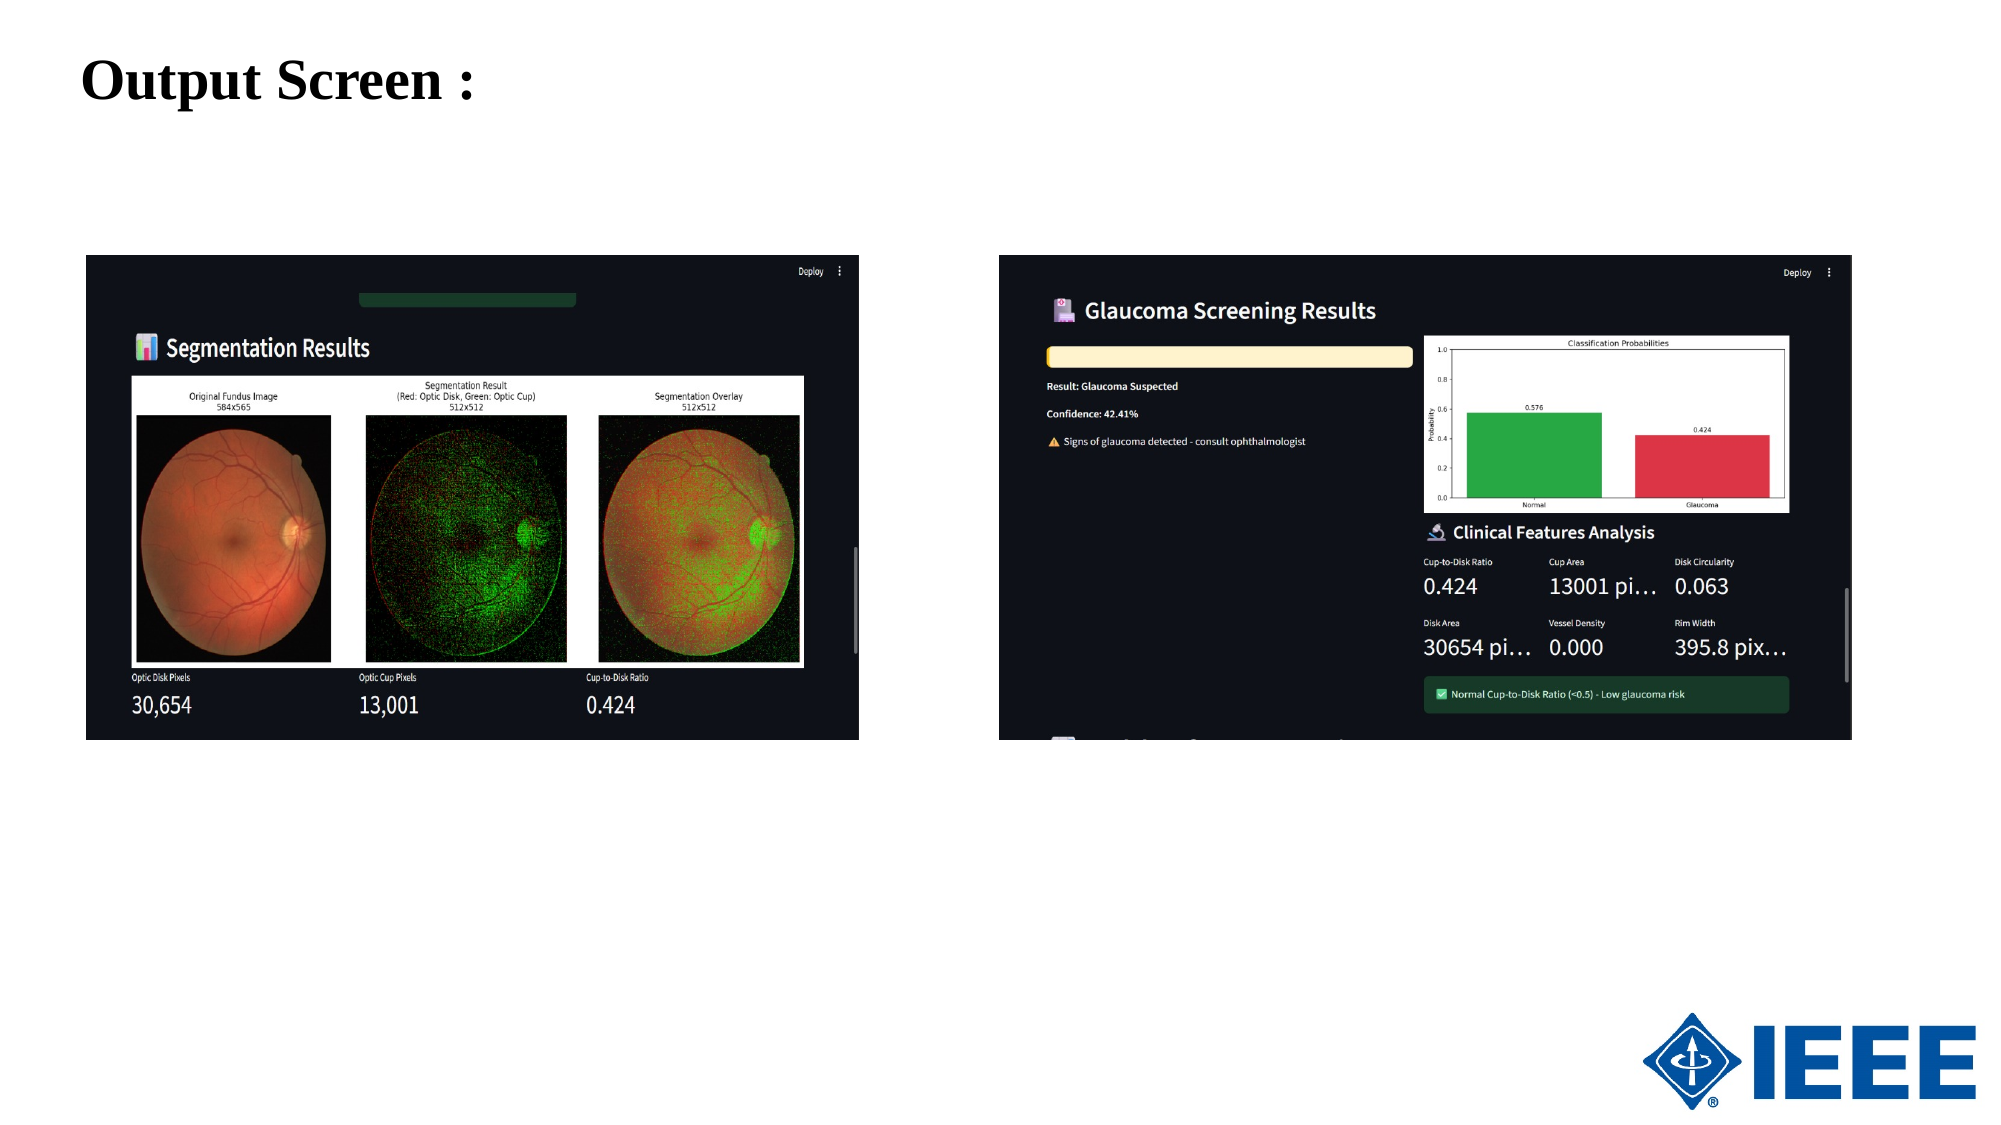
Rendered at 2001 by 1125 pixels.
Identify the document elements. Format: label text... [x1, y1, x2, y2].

picture [1634, 997, 1993, 1125]
list Output Screen : [65, 41, 1863, 1014]
picture [86, 255, 859, 740]
picture [999, 255, 1852, 740]
